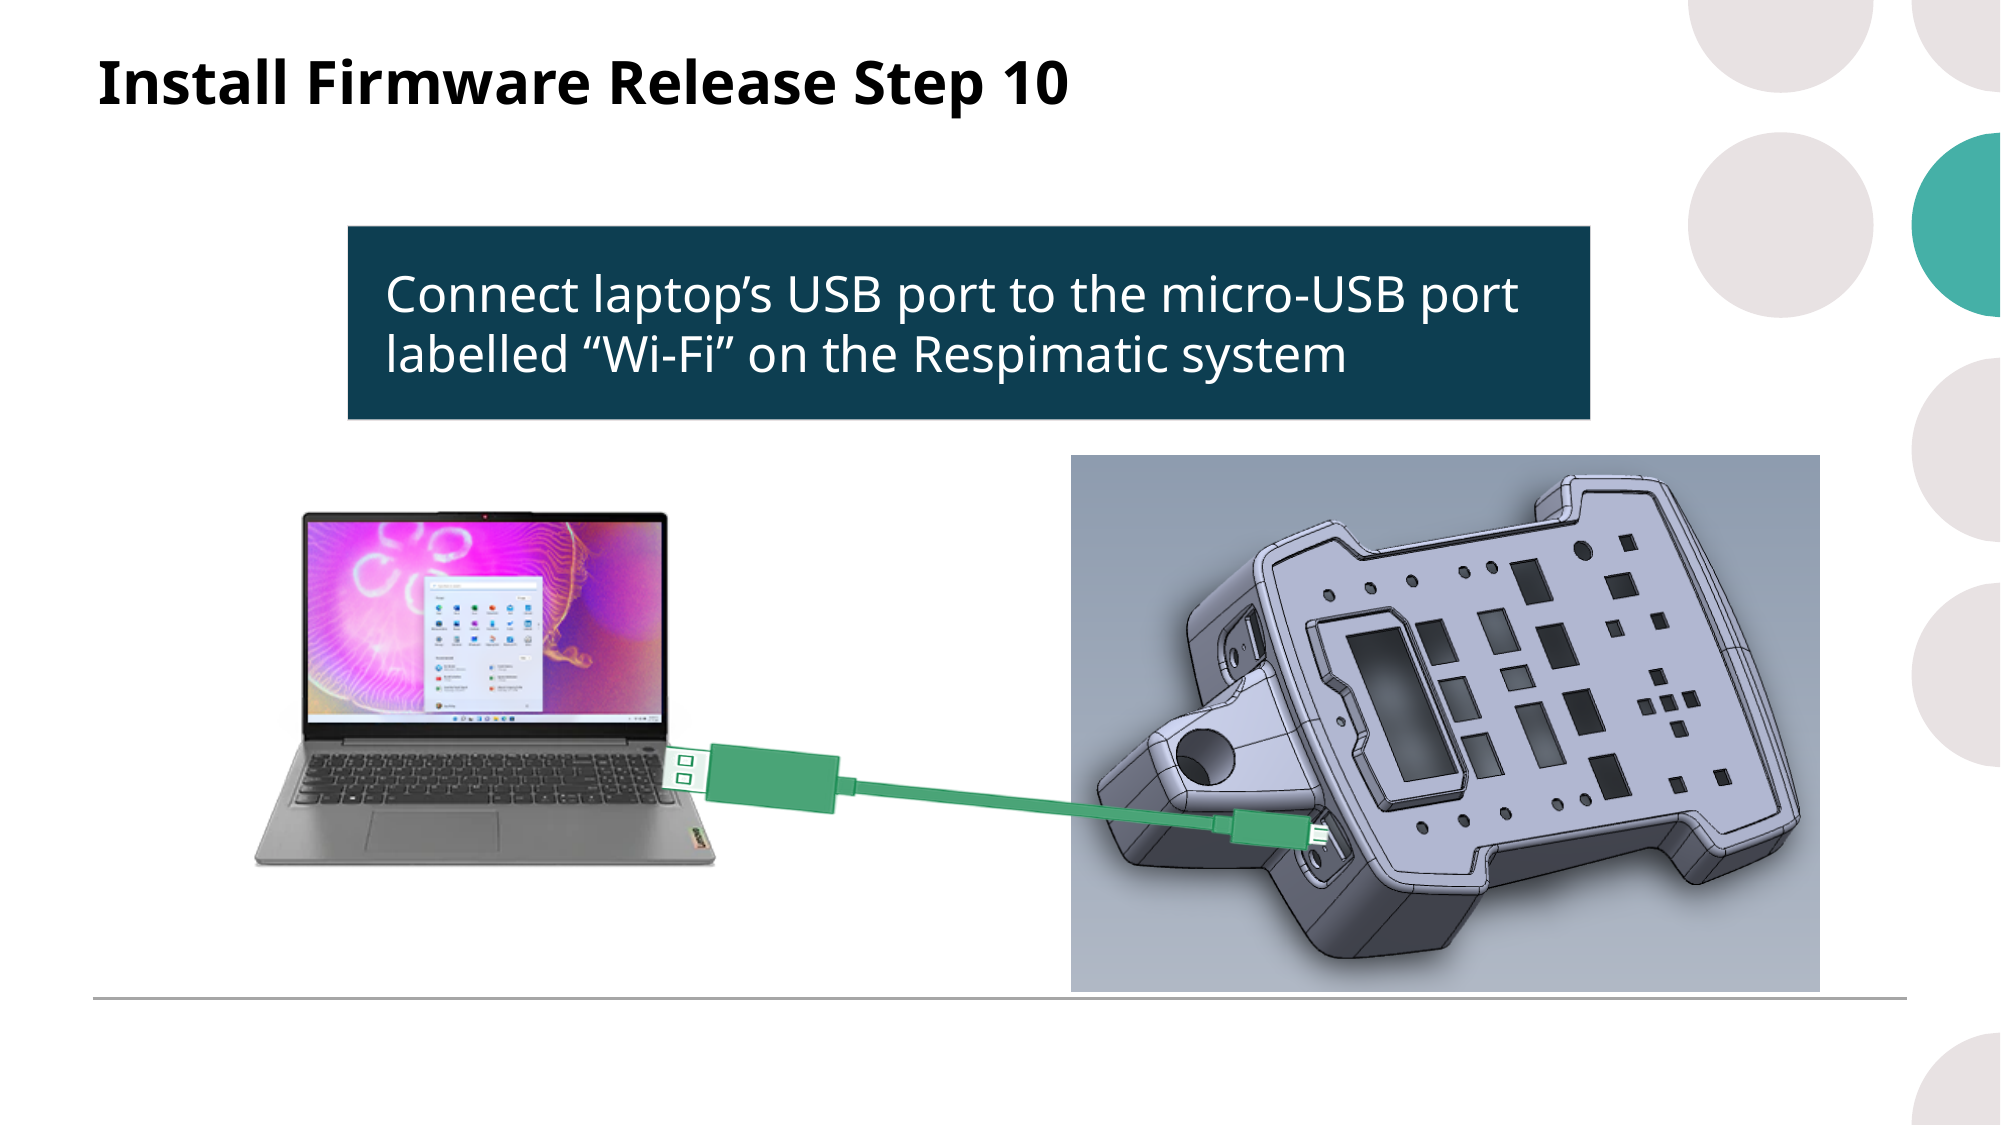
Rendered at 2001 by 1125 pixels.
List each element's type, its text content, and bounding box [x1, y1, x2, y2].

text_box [348, 226, 1591, 420]
title Install Firmware Release Step 10 [83, 37, 1163, 159]
picture [172, 455, 1820, 992]
